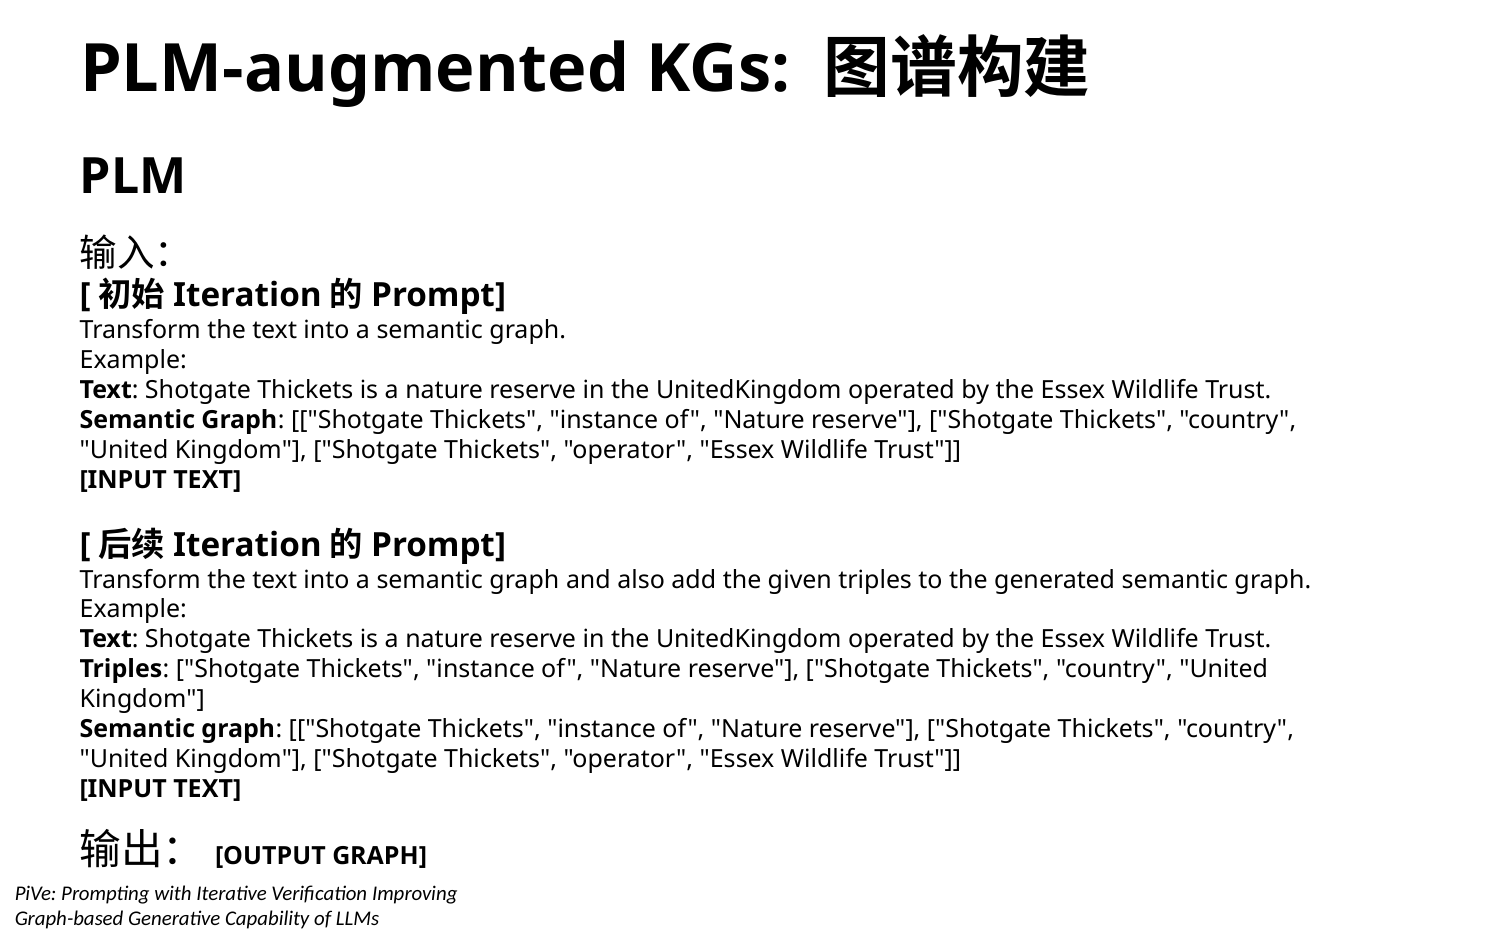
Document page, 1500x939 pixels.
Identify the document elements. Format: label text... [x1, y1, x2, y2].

title PLM-augmented KGs: 图谱构建 [64, 6, 1447, 125]
text_box PLM 输入： [初始Iteration的Prompt] Transform the text into a semantic graph. Example: Text: Shotgate Thickets is a nature reserve in the UnitedKingdom operated by the Essex Wildlife Trust. Semantic Graph: [["Shotgate Thickets", "instance of", "Nature reserve"], ["Shotgate Thickets", "country", "United Kingdom"], ["Shotgate Thickets", "operator", "Essex Wildlife Trust"]] [INPUT TEXT] [后续Iteration的Prompt] Transform the text into a semantic graph and also add the given triples to the generated semantic graph. Example: Text: Shotgate Thickets is a nature reserve in the UnitedKingdom operated by the Essex Wildlife Trust. Triples: ["Shotgate Thickets", "instance of", "Nature reserve"], ["Shotgate Thickets", "country", "United Kingdom"] Semantic graph: [["Shotgate Thickets", "instance of", "Nature reserve"], ["Shotgate Thickets", "country", "United Kingdom"], ["Shotgate Thickets", "operator", "Essex Wildlife Trust"]] [INPUT TEXT] 输出：[OUTPUT GRAPH] [64, 136, 1400, 880]
text_box PiVe: Prompting with Iterative Verification Improving Graph-based Generative Capability of LLMs [0, 872, 656, 938]
